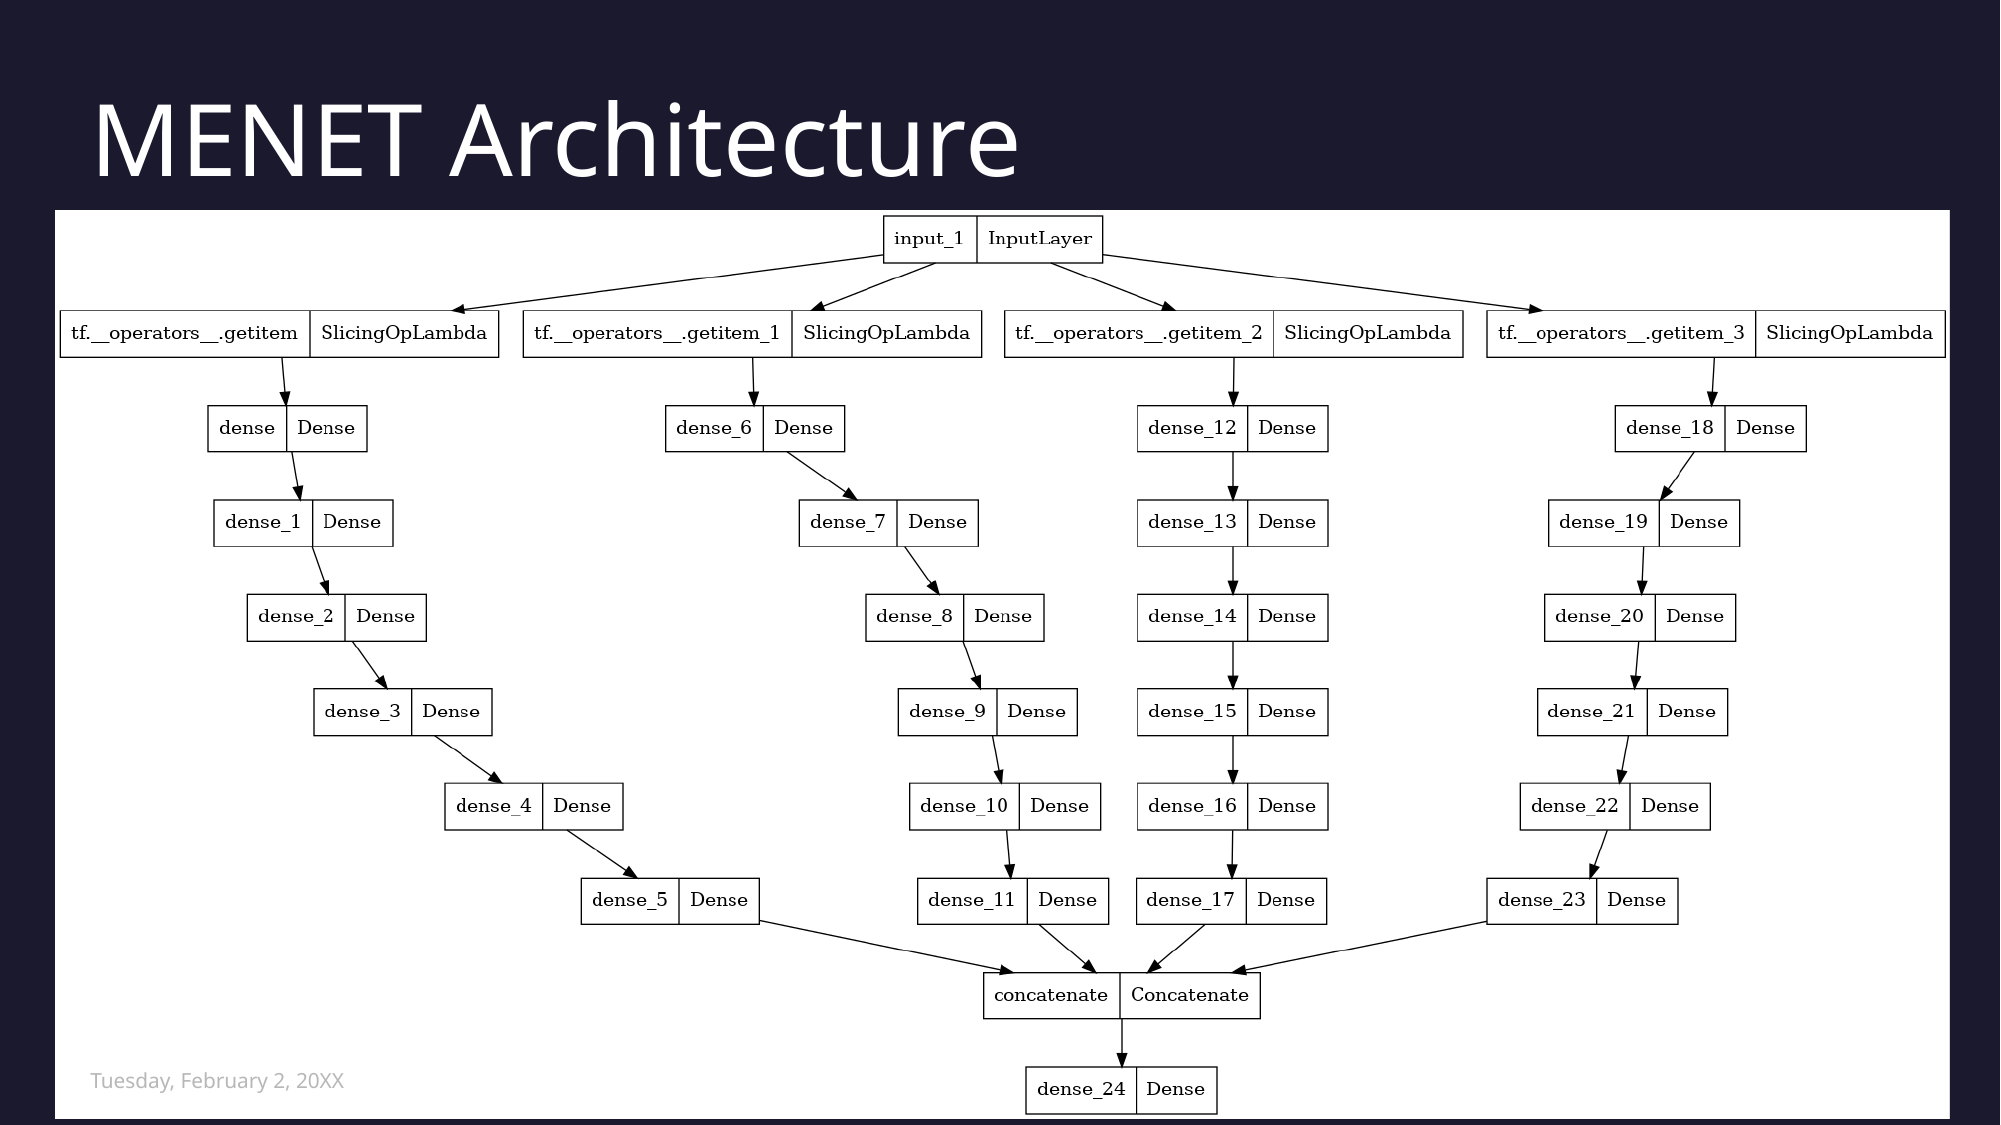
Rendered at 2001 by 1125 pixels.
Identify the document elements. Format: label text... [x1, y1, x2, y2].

title MENET Architecture [90, 90, 1910, 210]
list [55, 210, 1950, 1120]
